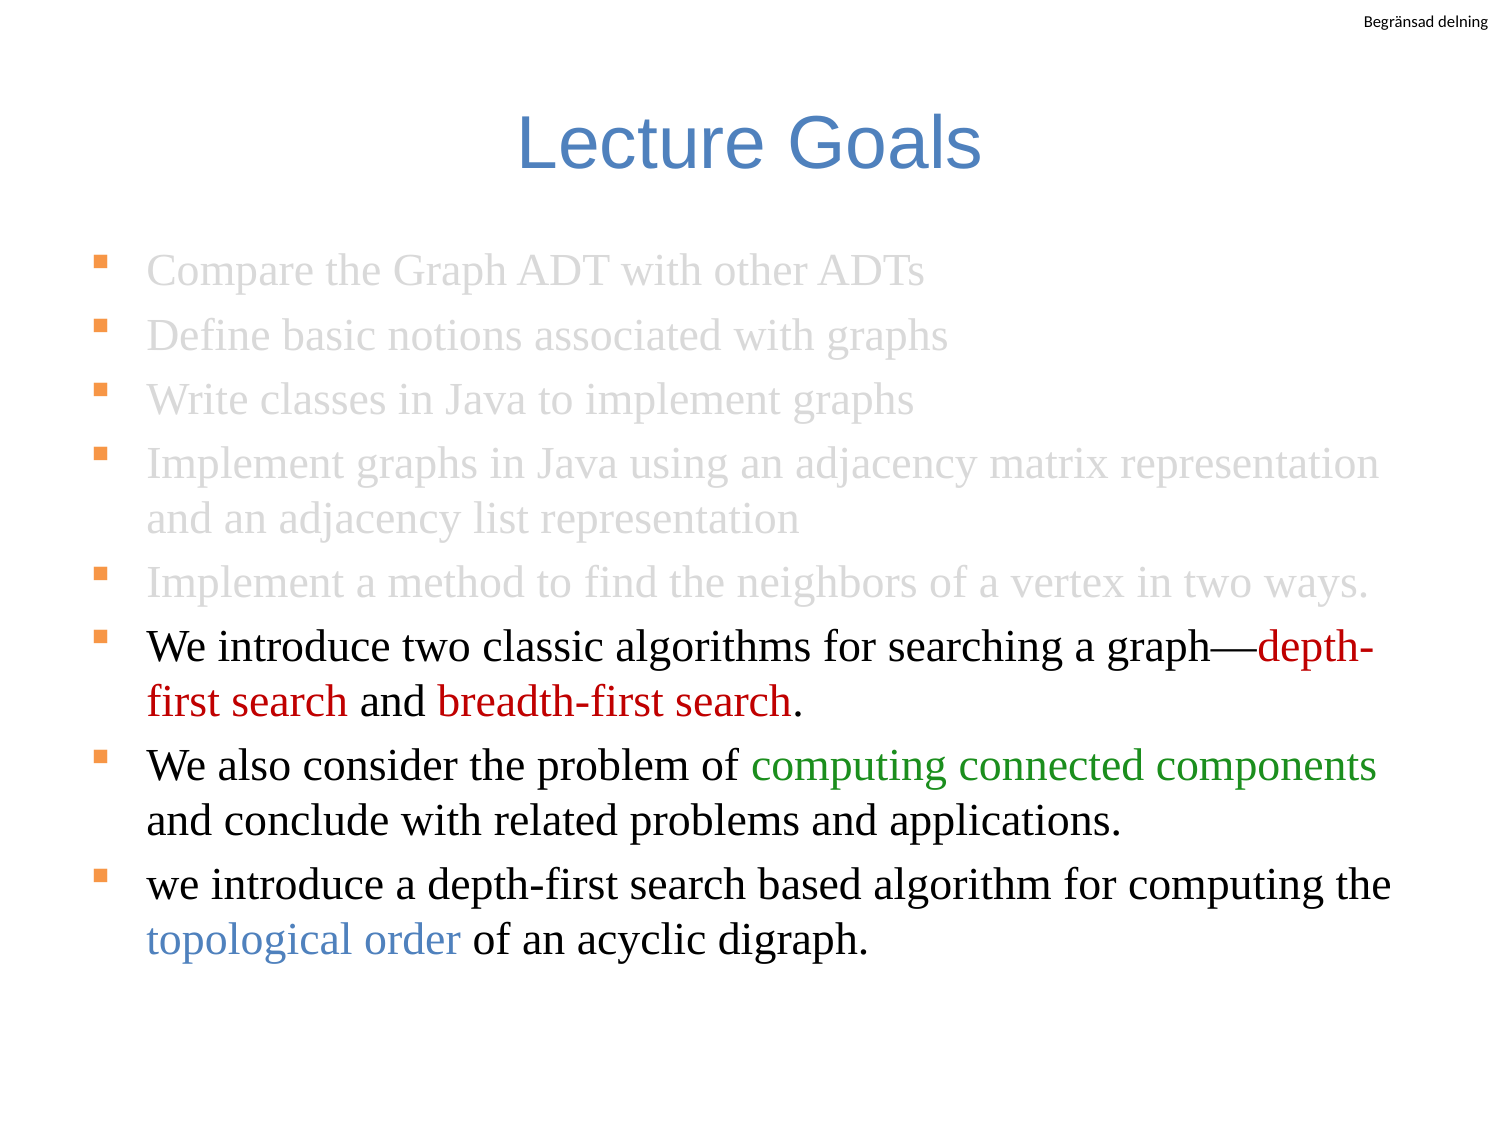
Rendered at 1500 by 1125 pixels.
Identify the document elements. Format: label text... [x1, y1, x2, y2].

list Compare the Graph ADT with other ADTs Define basic notions associated with graphs Write classes in Java to implement graphs Implement graphs in Java using an adjacency matrix representation and an adjacency list representation Implement a method to find the neighbors of a vertex in two ways. We introduce two classic algorithms for searching a graph—depth-first search and breadth-first search. We also consider the problem of computing connected components and conclude with related problems and applications. we introduce a depth-first search based algorithm for computing the topological order of an acyclic digraph. [75, 232, 1425, 1078]
title Lecture Goals [75, 45, 1425, 232]
